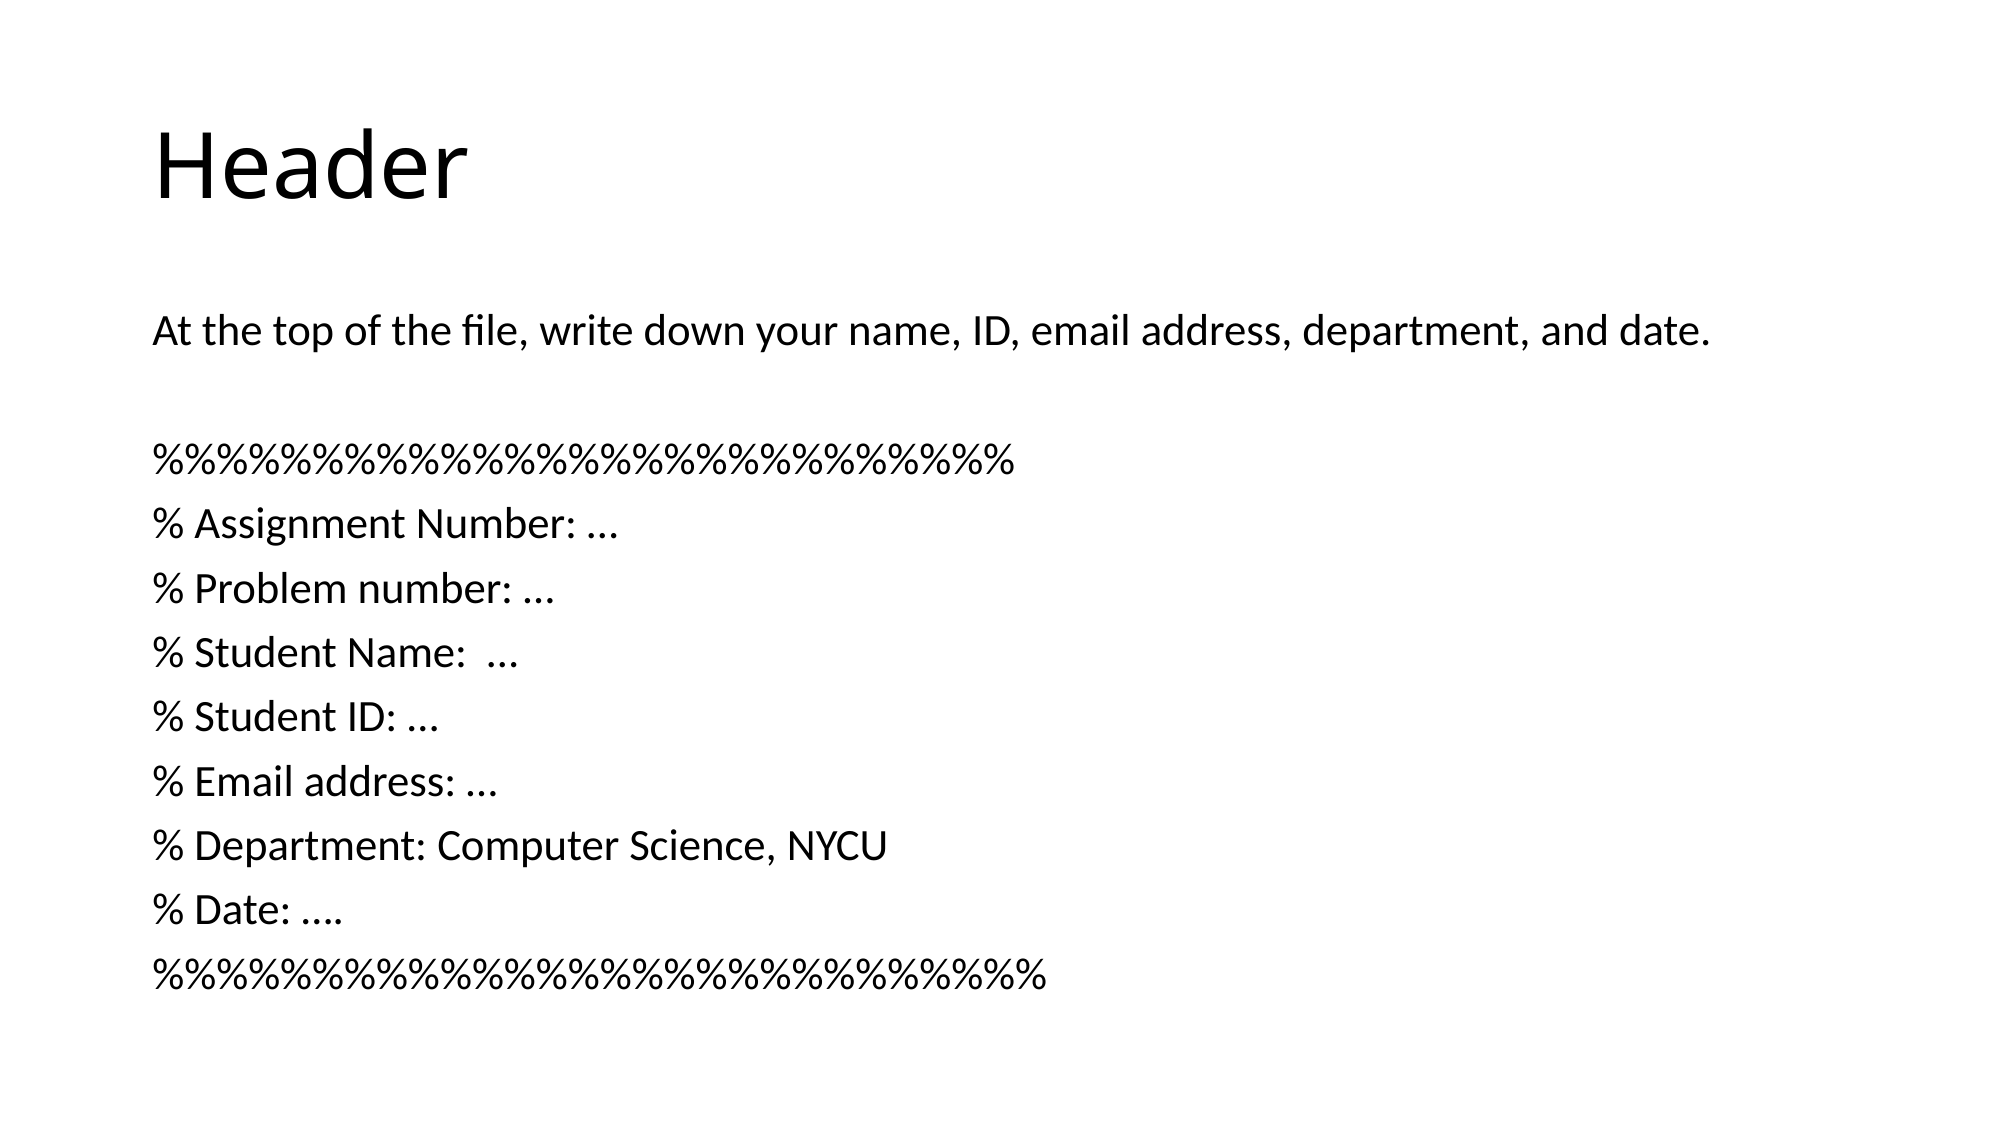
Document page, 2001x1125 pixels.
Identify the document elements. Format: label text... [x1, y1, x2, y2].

title Header [137, 59, 1863, 278]
list At the top of the file, write down your name, ID, email address, department, and date. %%%%%%%%%%%%%%%%%%%%%%%%%%% % Assignment Number: … % Problem number: … % Student Name: … % Student ID: … % Email address: … % Department: Computer Science, NYCU % Date: …. %%%%%%%%%%%%%%%%%%%%%%%%%%%% [137, 299, 1863, 1014]
